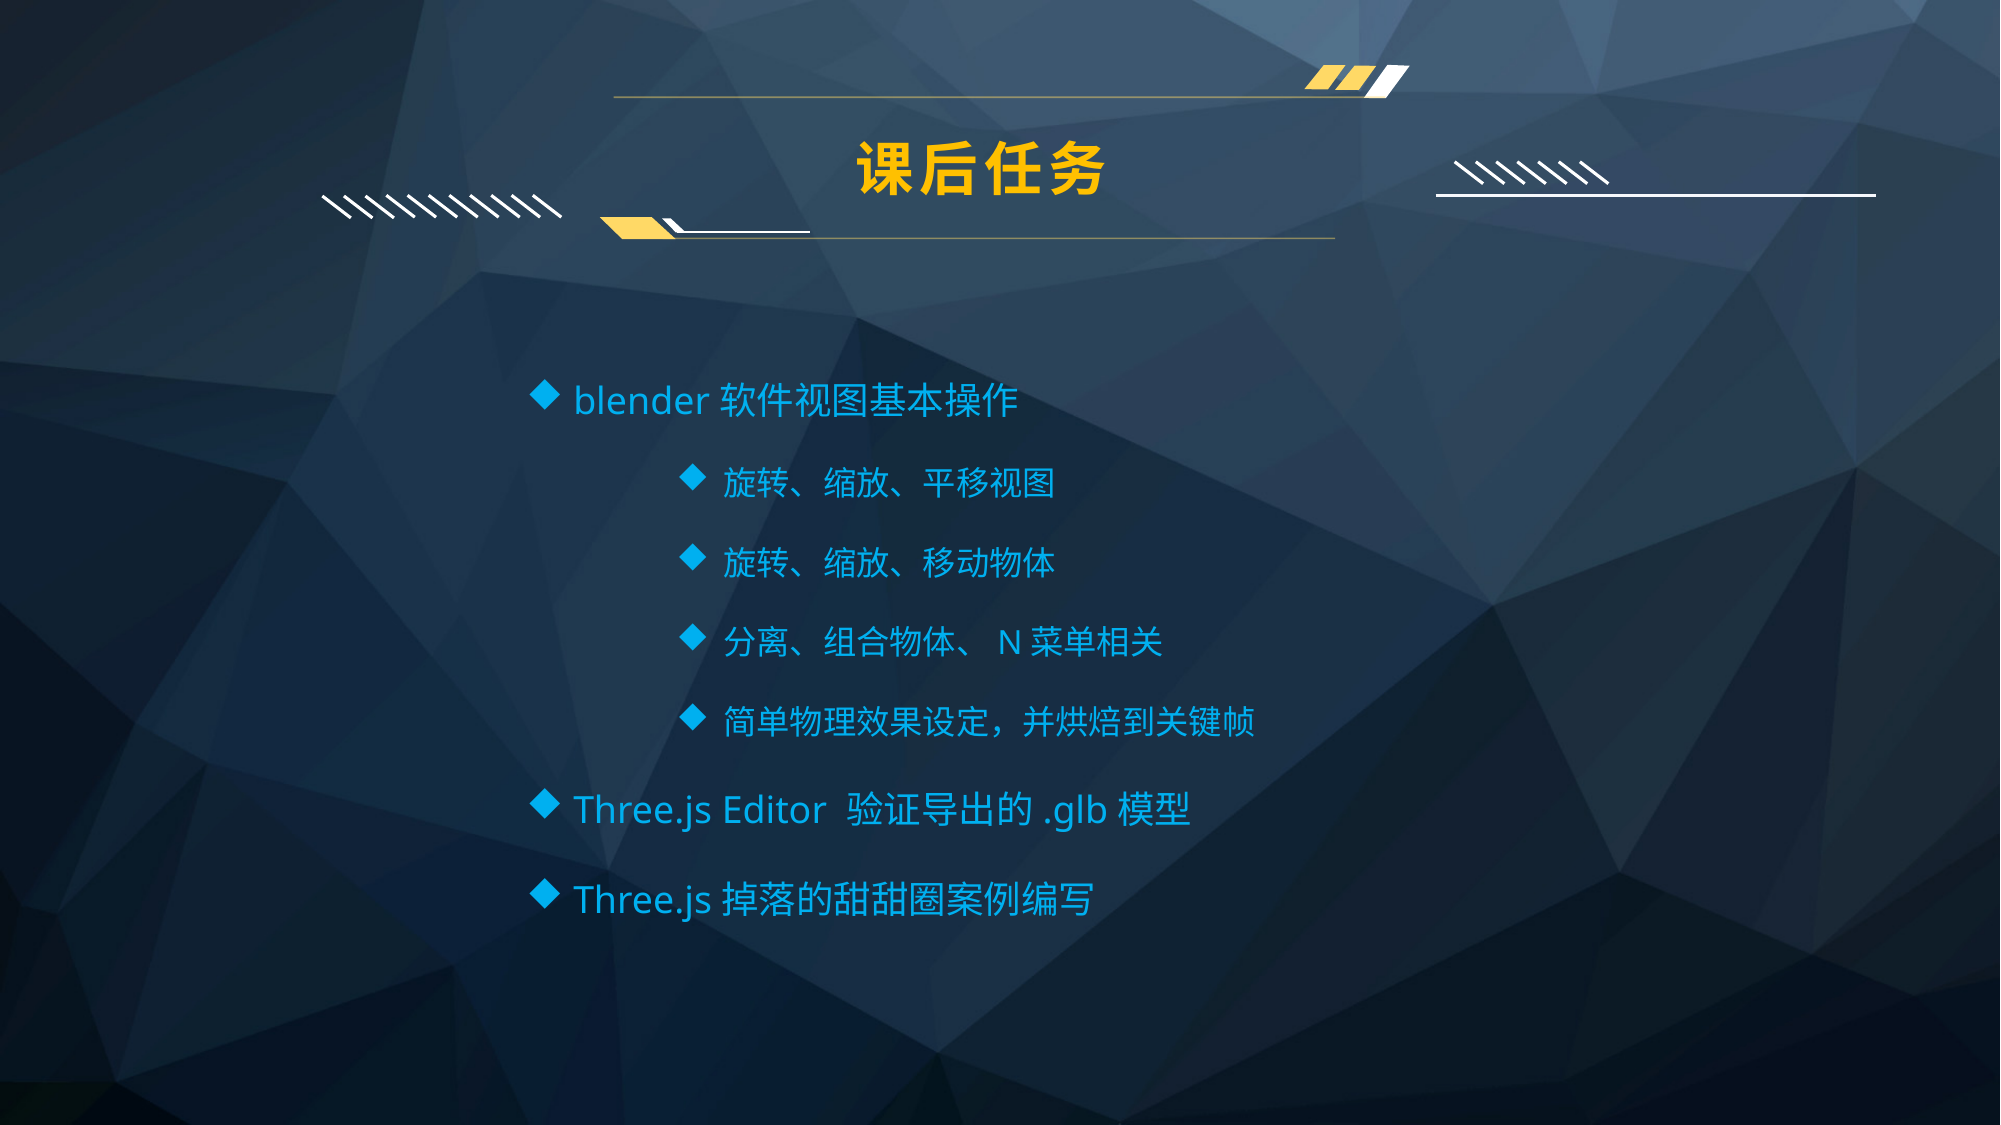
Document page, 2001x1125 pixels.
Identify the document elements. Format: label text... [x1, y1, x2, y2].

picture [0, 0, 2000, 1125]
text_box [73, 64, 1877, 240]
text_box blender软件视图基本操作 旋转、缩放、平移视图 旋转、缩放、移动物体 分离、组合物体、N菜单相关 简单物理效果设定，并烘焙到关键帧 Three.js Editor 验证导出的.glb模型 Three.js掉落的甜甜圈案例编写 [511, 324, 1512, 929]
